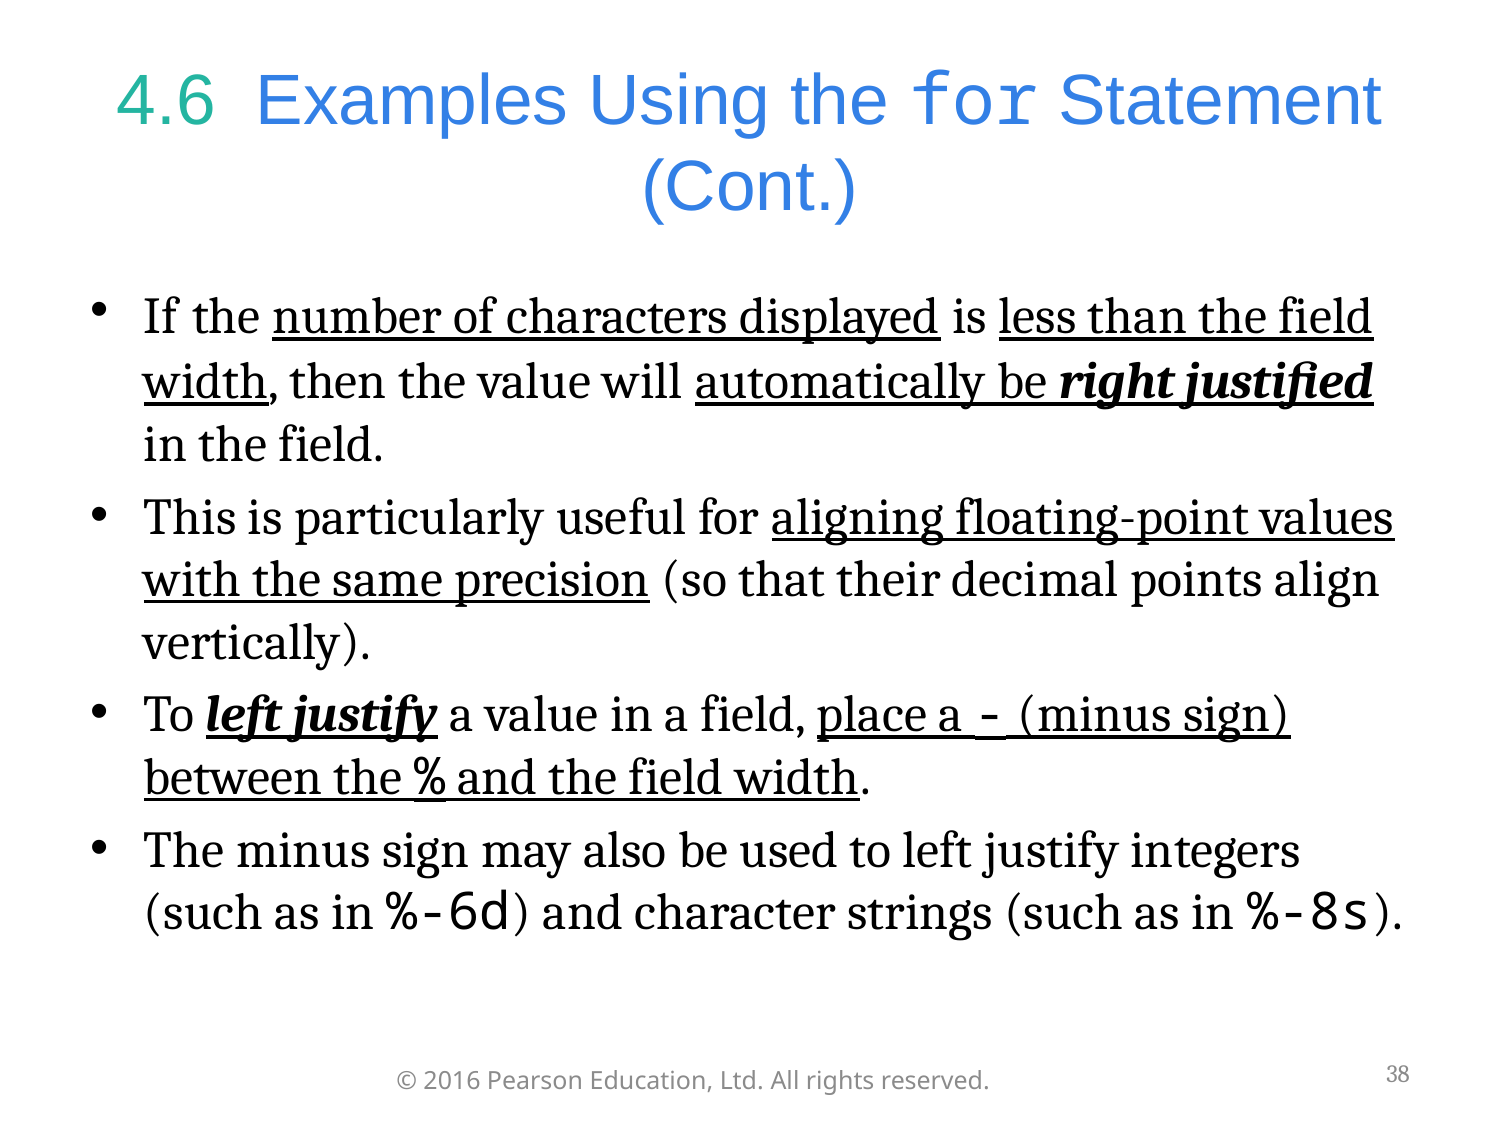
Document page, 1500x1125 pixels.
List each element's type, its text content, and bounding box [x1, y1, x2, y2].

slide_number 38 [1074, 1042, 1425, 1103]
title 4.6 Examples Using the for Statement (Cont.) [75, 45, 1425, 233]
footer © 2016 Pearson Education, Ltd. All rights reserved. [287, 1050, 1100, 1110]
list If the number of characters displayed is less than the field width, then the value will automatically be right justified in the field. This is particularly useful for aligning floating-point values with the same precision (so that their decimal points align vertically). To left justify a value in a field, place a - (minus sign) between the % and the field width. The minus sign may also be used to left justify integers (such as in %-6d) and character strings (such as in %-8s). [75, 262, 1425, 1005]
